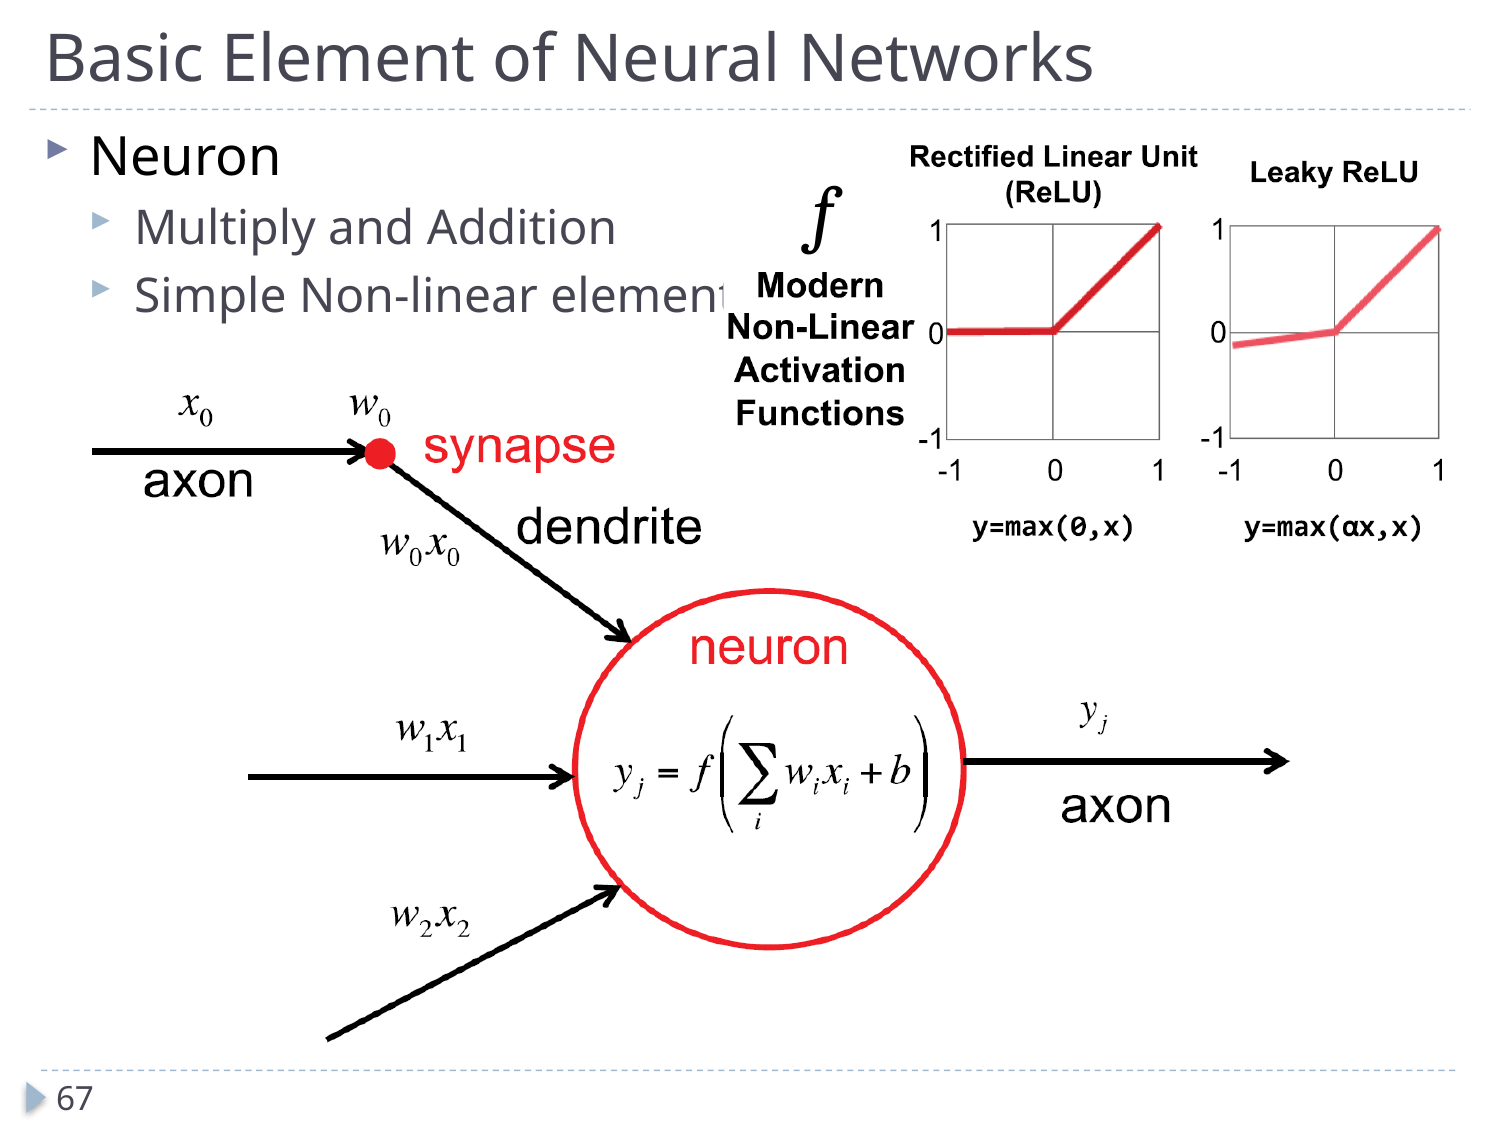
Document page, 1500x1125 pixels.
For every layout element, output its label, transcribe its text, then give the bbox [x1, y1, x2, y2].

slide_number 67 [41, 1069, 367, 1117]
picture [76, 138, 1447, 1046]
title Basic Element of Neural Networks [29, 7, 1471, 102]
list Neuron Multiply and Addition Simple Non-linear element [29, 113, 1471, 1059]
